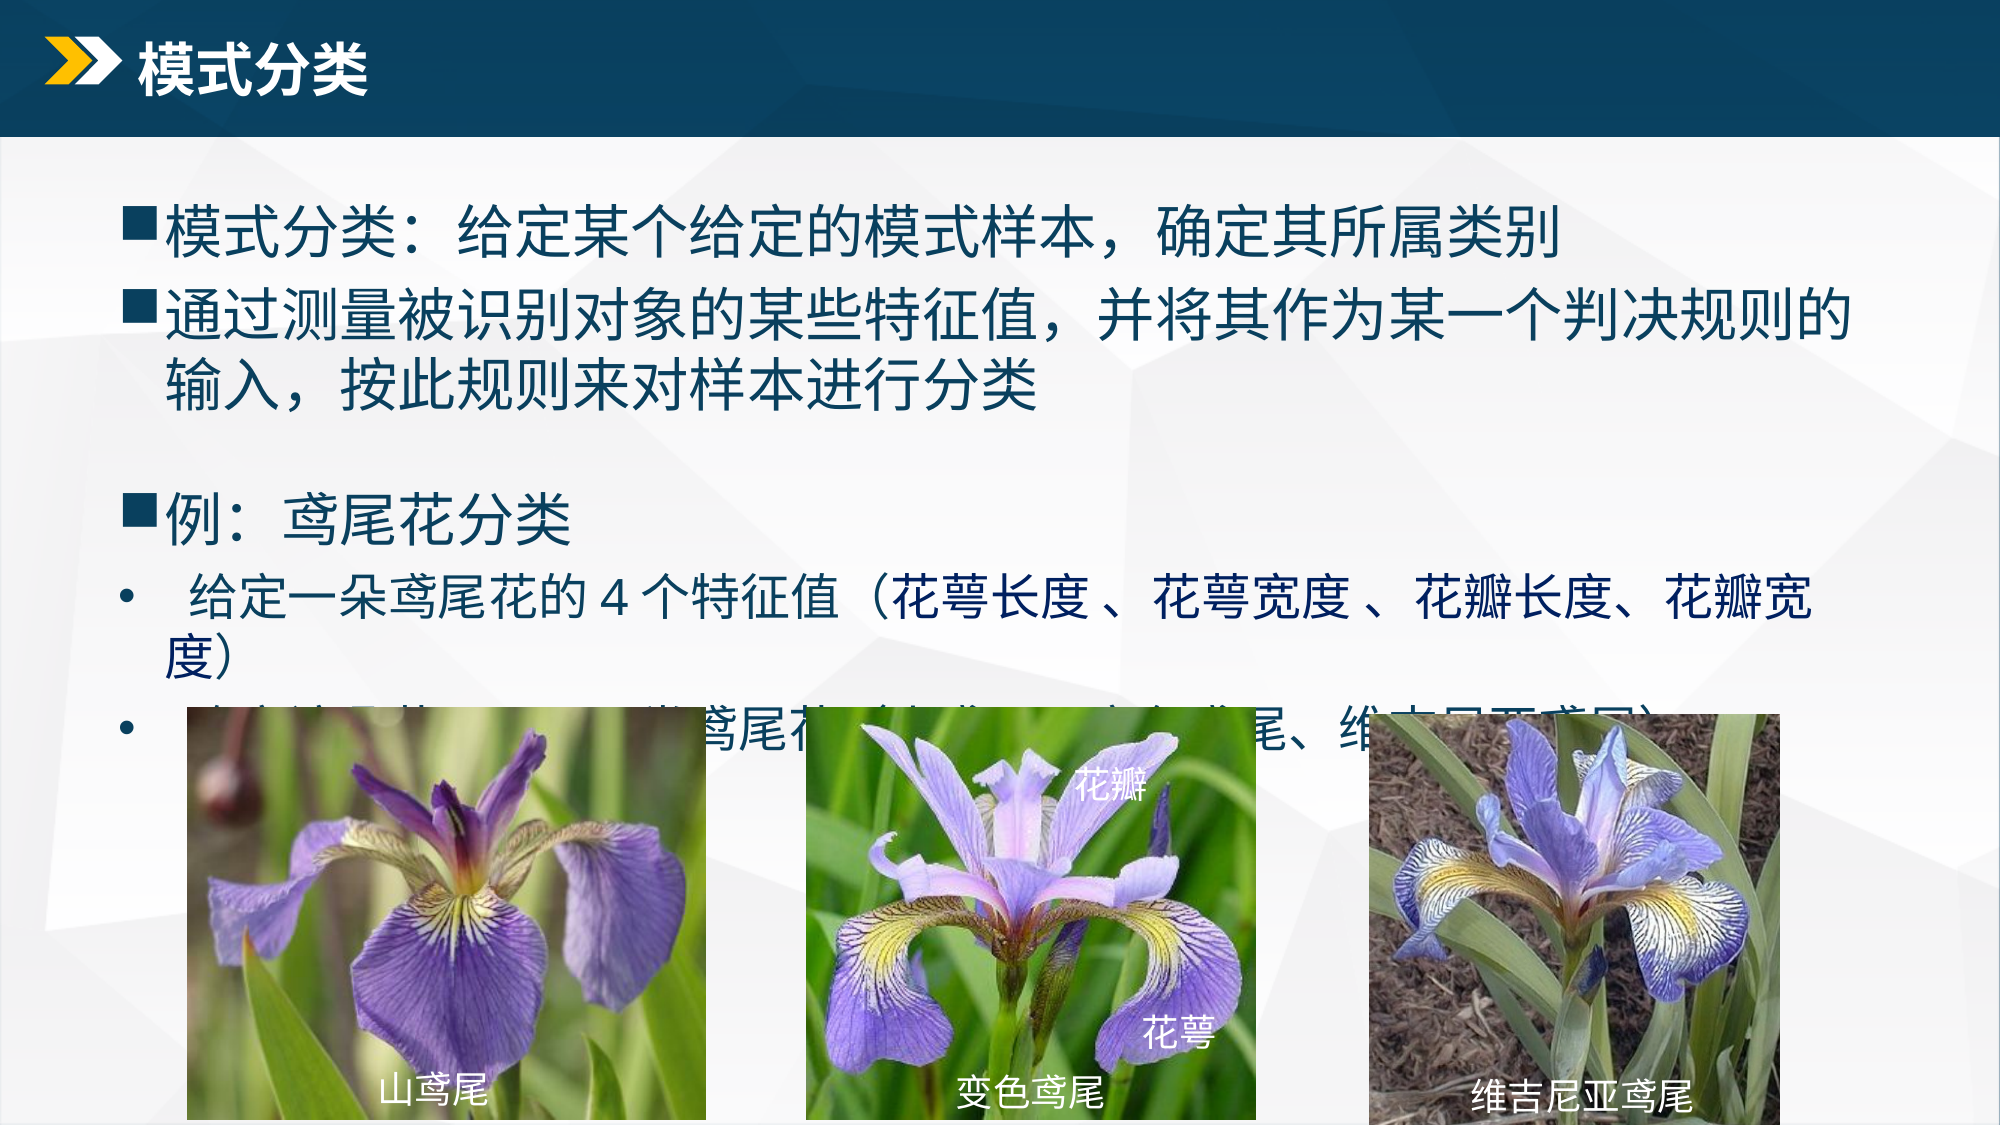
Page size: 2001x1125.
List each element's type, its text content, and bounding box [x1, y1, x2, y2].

title 模式分类 [122, 33, 1755, 124]
picture [0, 0, 2000, 1125]
list 模式分类：给定某个给定的模式样本，确定其所属类别 通过测量被识别对象的某些特征值，并将其作为某一个判决规则的输入，按此规则来对样本进行分类 例：鸢尾花分类 给定一朵鸢尾花的4个特征值（花萼长度 、花萼宽度 、花瓣长度、花瓣宽度） 确定该朵花属于哪一类鸢尾花（山鸢尾、变色鸢尾、维吉尼亚鸢尾） [103, 188, 1924, 1048]
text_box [1369, 714, 1780, 1125]
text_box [187, 707, 707, 1120]
